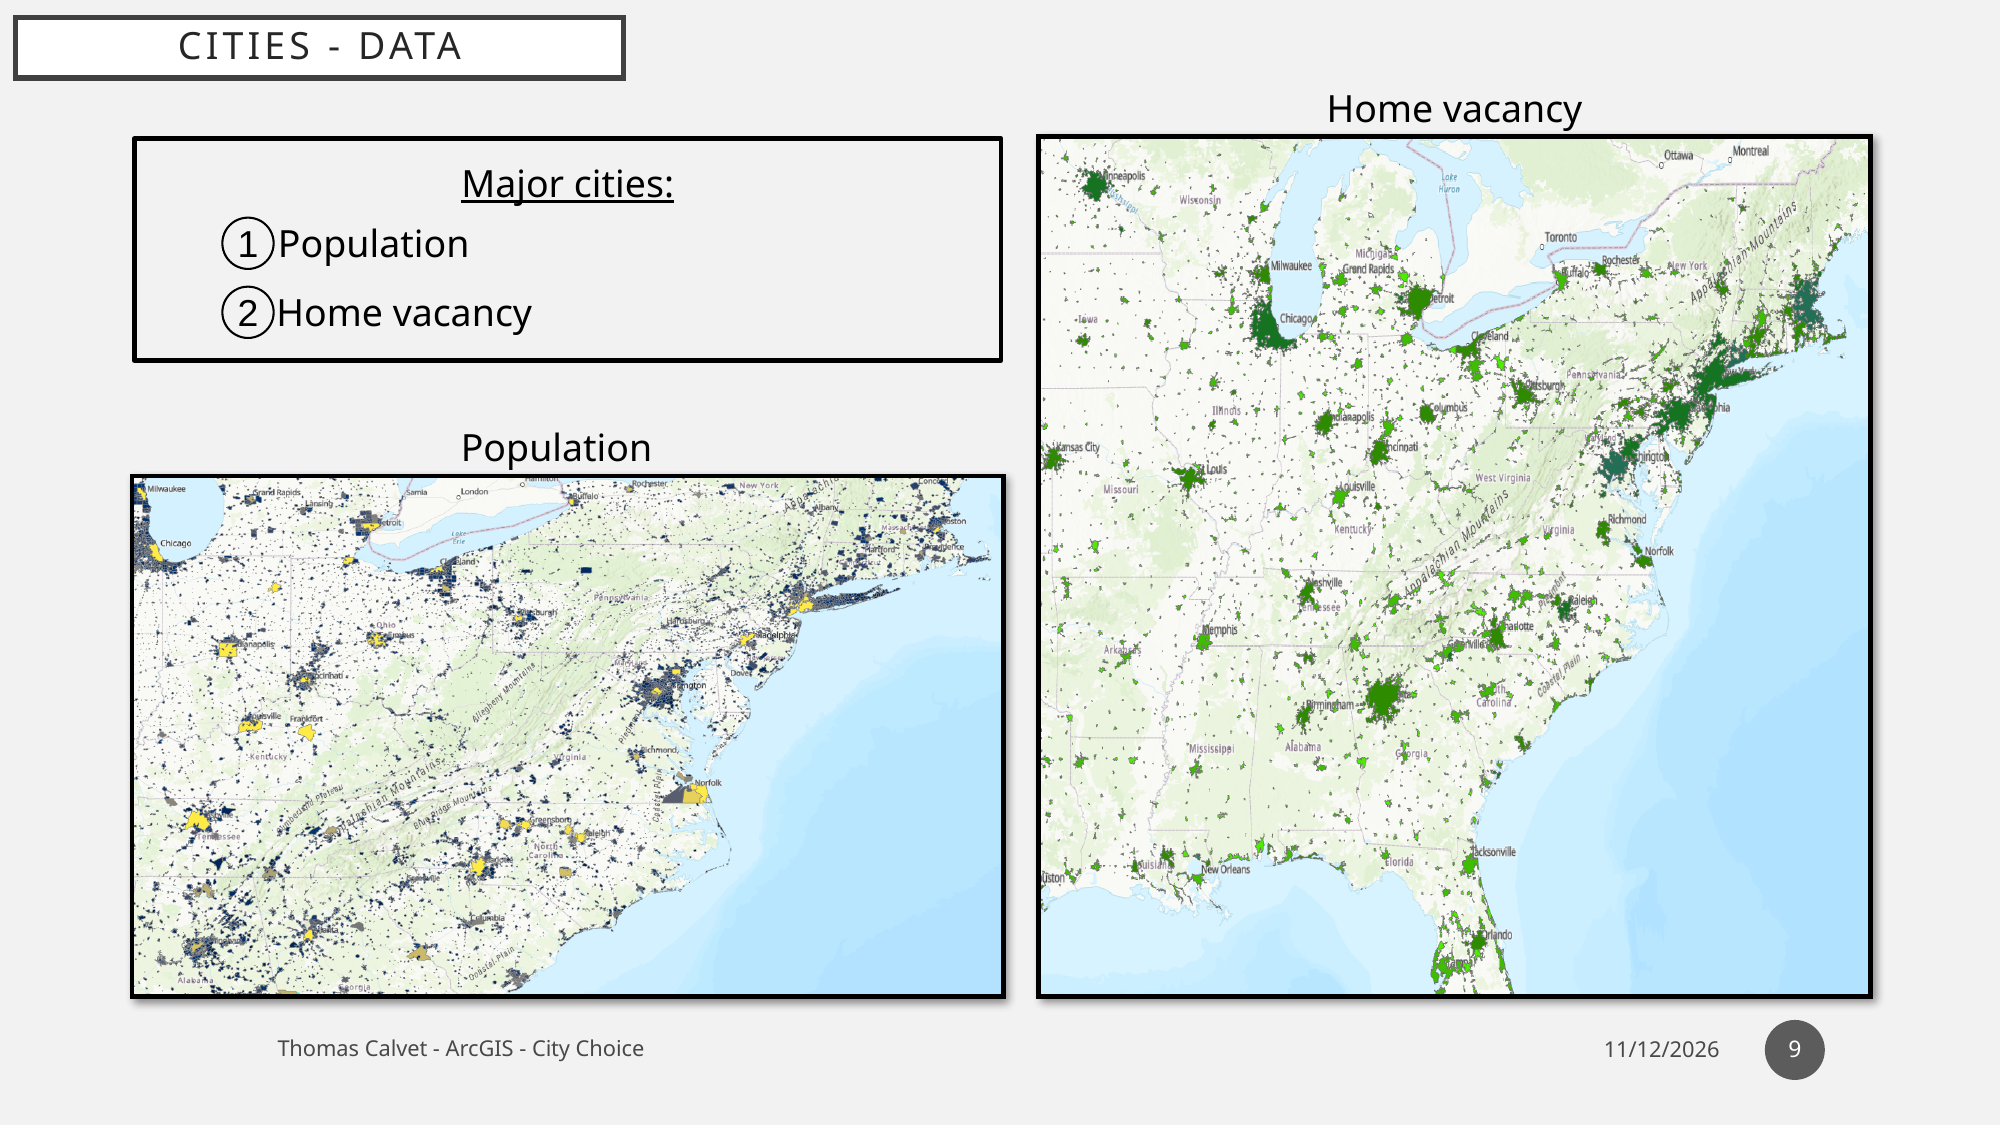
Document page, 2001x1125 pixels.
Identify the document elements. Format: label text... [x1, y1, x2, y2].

title CITIES - data [13, 15, 626, 81]
picture [1040, 138, 1869, 995]
picture [134, 478, 1002, 995]
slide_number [1283, 1023, 1735, 1077]
footer Thomas Calvet - ArcGIS - City Choice [262, 1023, 1231, 1076]
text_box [134, 138, 1002, 361]
slide_number 9 [1764, 1019, 1825, 1080]
text_box Home vacancy [1311, 78, 1598, 138]
text_box Population [445, 416, 668, 477]
